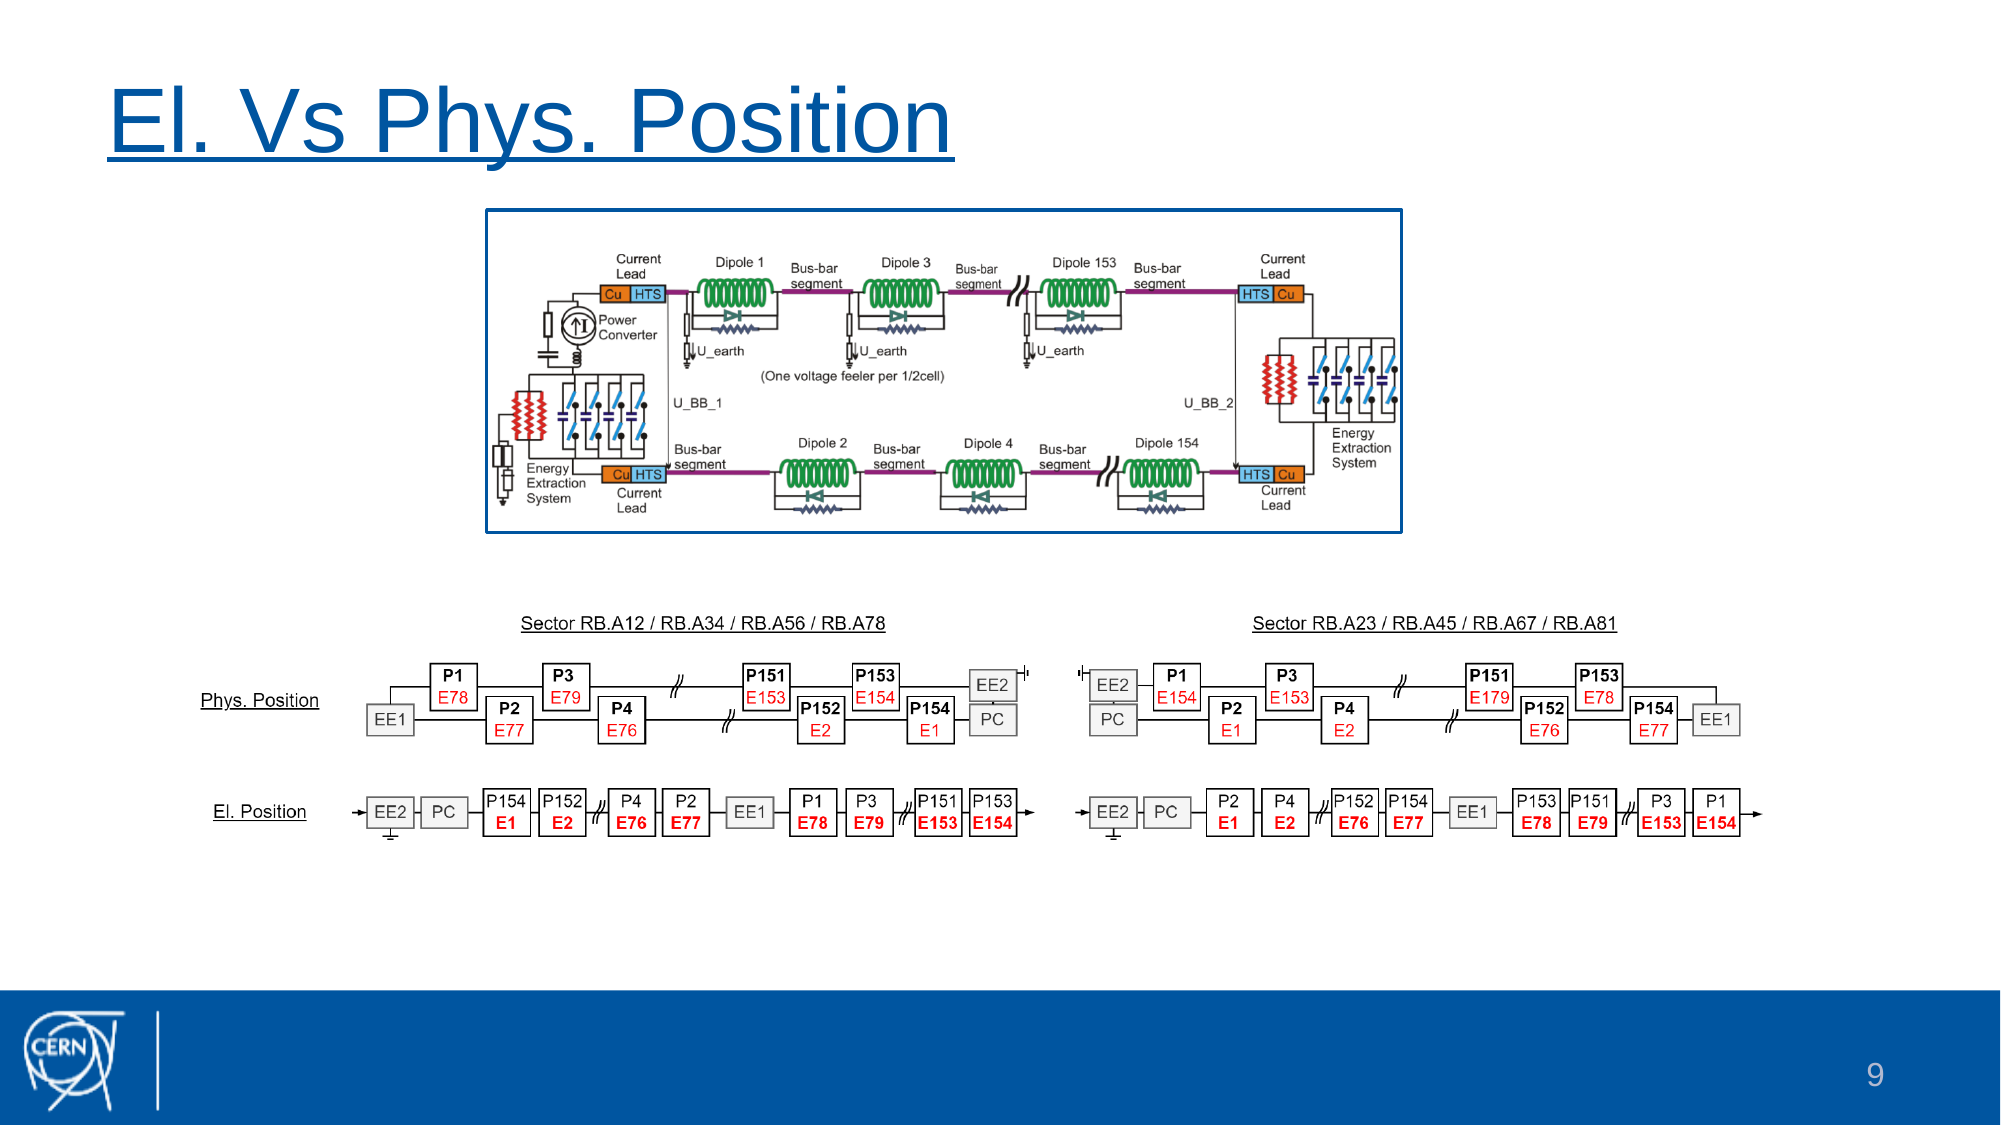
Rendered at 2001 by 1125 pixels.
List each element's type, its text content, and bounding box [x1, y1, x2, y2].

picture [487, 211, 1401, 532]
slide_number 9 [1790, 1042, 1900, 1103]
picture [165, 584, 1791, 857]
title El. Vs Phys. Position [99, 38, 1900, 193]
